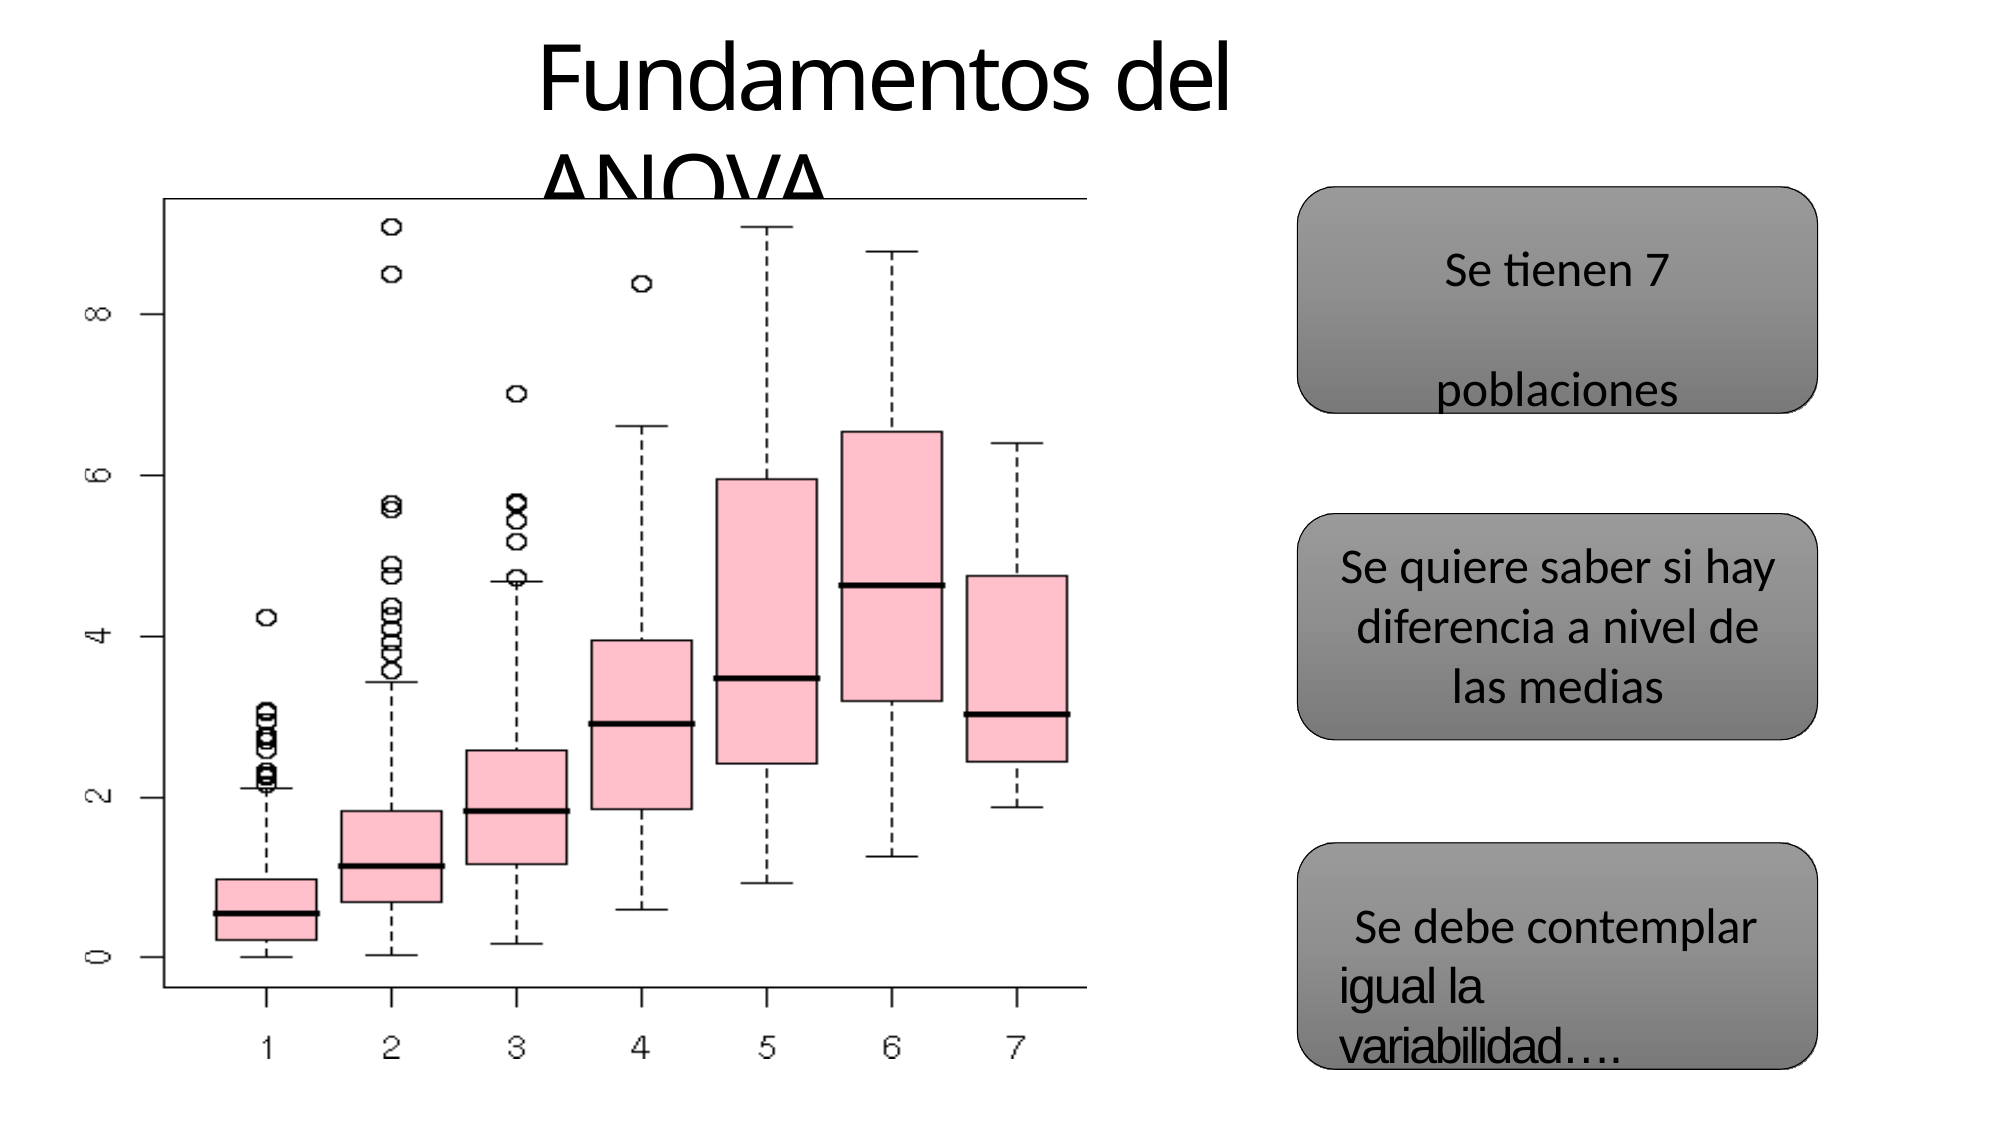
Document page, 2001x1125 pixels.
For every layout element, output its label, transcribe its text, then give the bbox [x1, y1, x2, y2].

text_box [1296, 186, 1819, 414]
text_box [1296, 512, 1819, 741]
title Fundamentos del ANOVA [533, 16, 1467, 239]
text_box [84, 198, 1087, 1059]
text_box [1296, 842, 1819, 1071]
